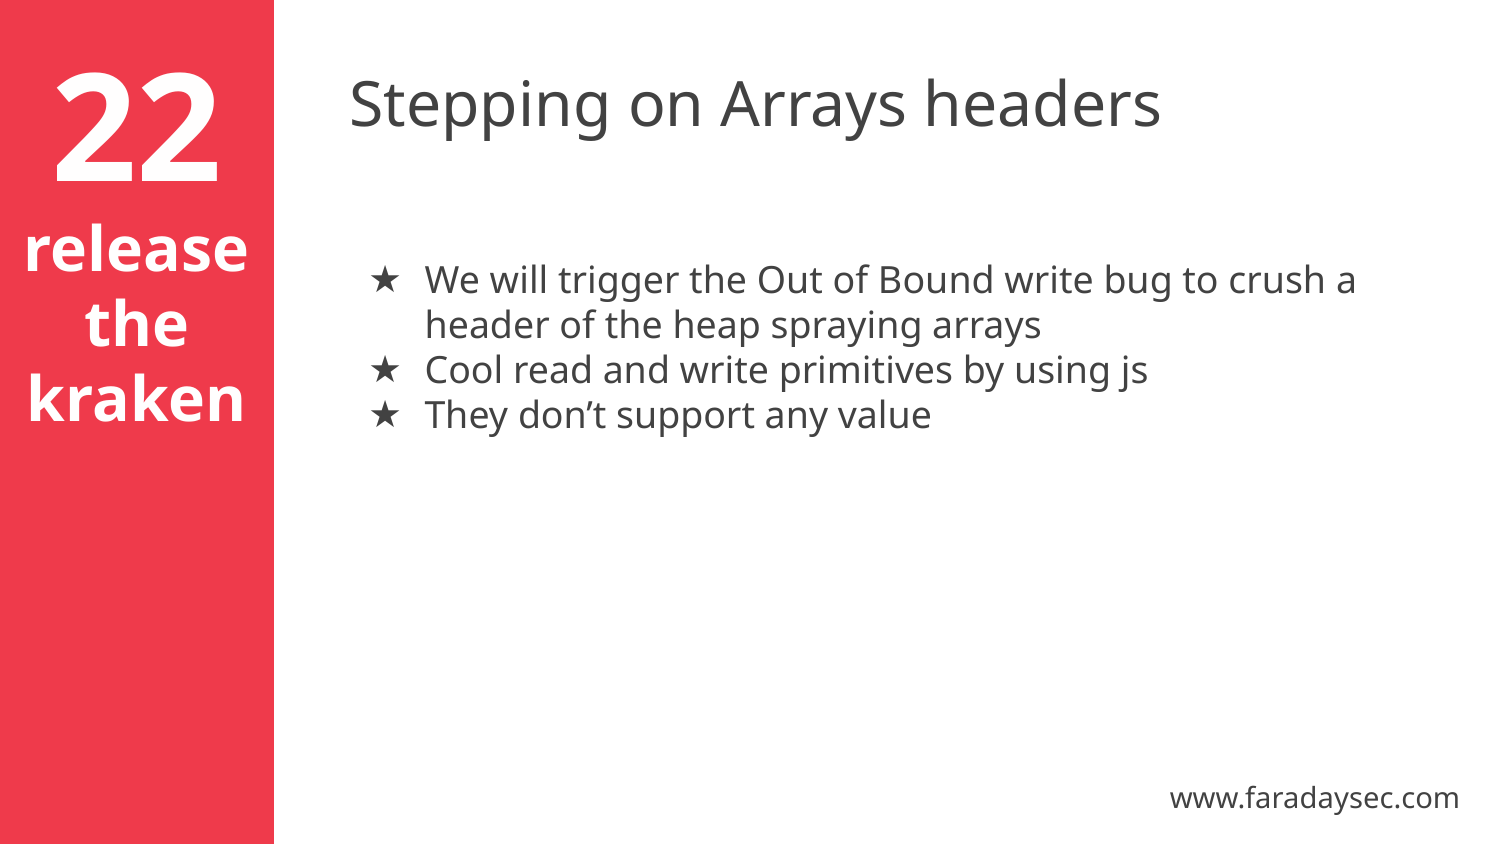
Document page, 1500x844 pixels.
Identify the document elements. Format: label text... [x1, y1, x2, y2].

text_box release the kraken [0, 194, 274, 512]
text_box We will trigger the Out of Bound write bug to crush a header of the heap spraying arrays Cool read and write primitives by using js They don’t support any value [334, 240, 1449, 750]
text_box 22 [0, 88, 274, 154]
text_box Stepping on Arrays headers [334, 33, 1449, 154]
